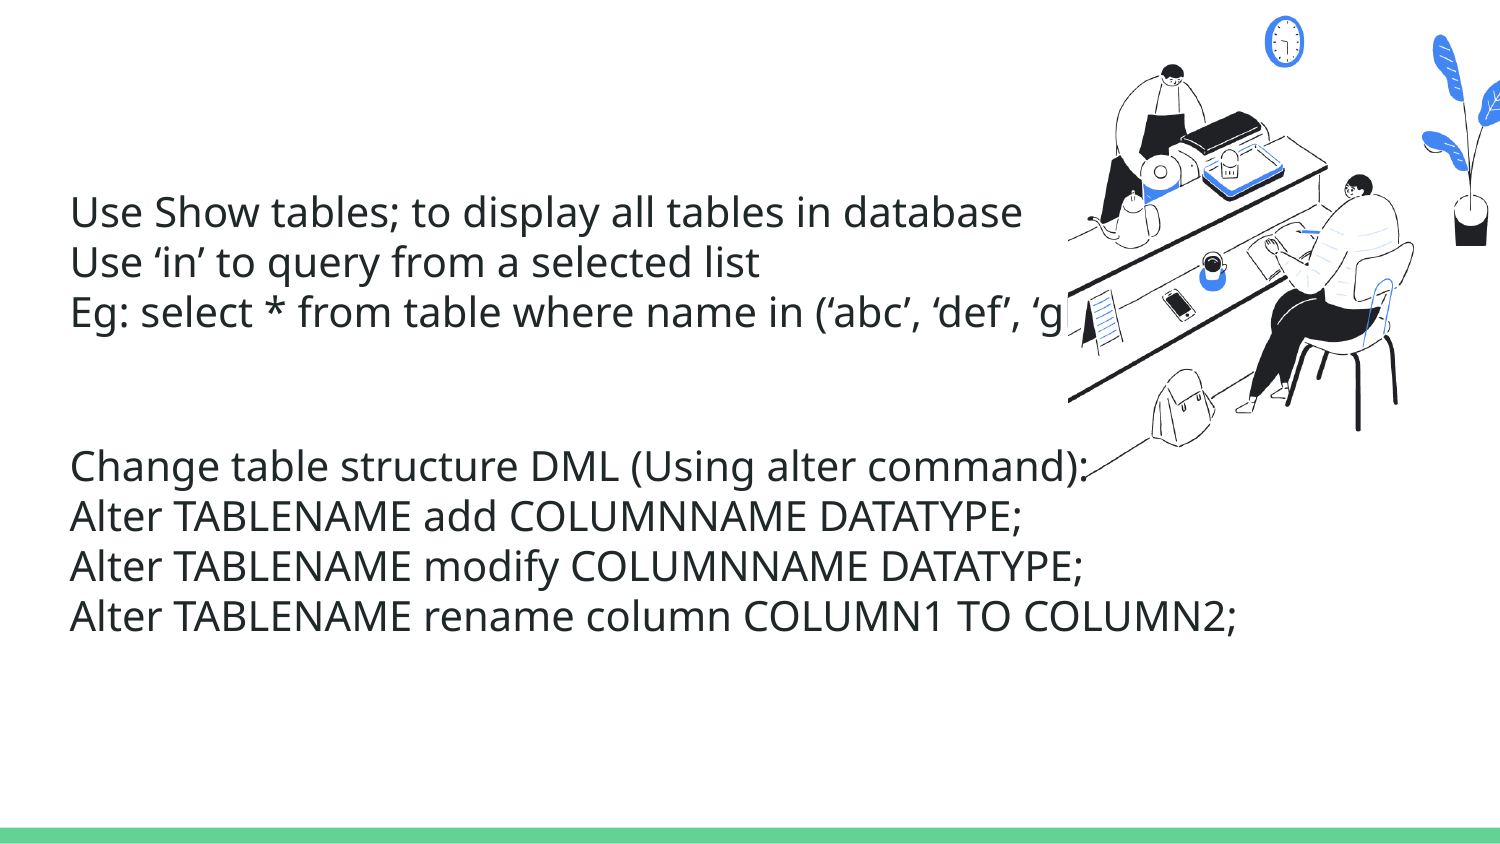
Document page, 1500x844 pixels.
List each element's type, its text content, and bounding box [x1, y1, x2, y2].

picture [1067, 0, 1500, 488]
title Use Show tables; to display all tables in database Use ‘in’ to query from a selected list Eg: select * from table where name in (‘abc’, ‘def’, ‘ghi’); [54, 70, 1062, 406]
text_box Change table structure DML (Using alter command): Alter TABLENAME add COLUMNNAME DATATYPE; Alter TABLENAME modify COLUMNNAME DATATYPE; Alter TABLENAME rename column COLUMN1 TO COLUMN2; [54, 424, 1253, 759]
